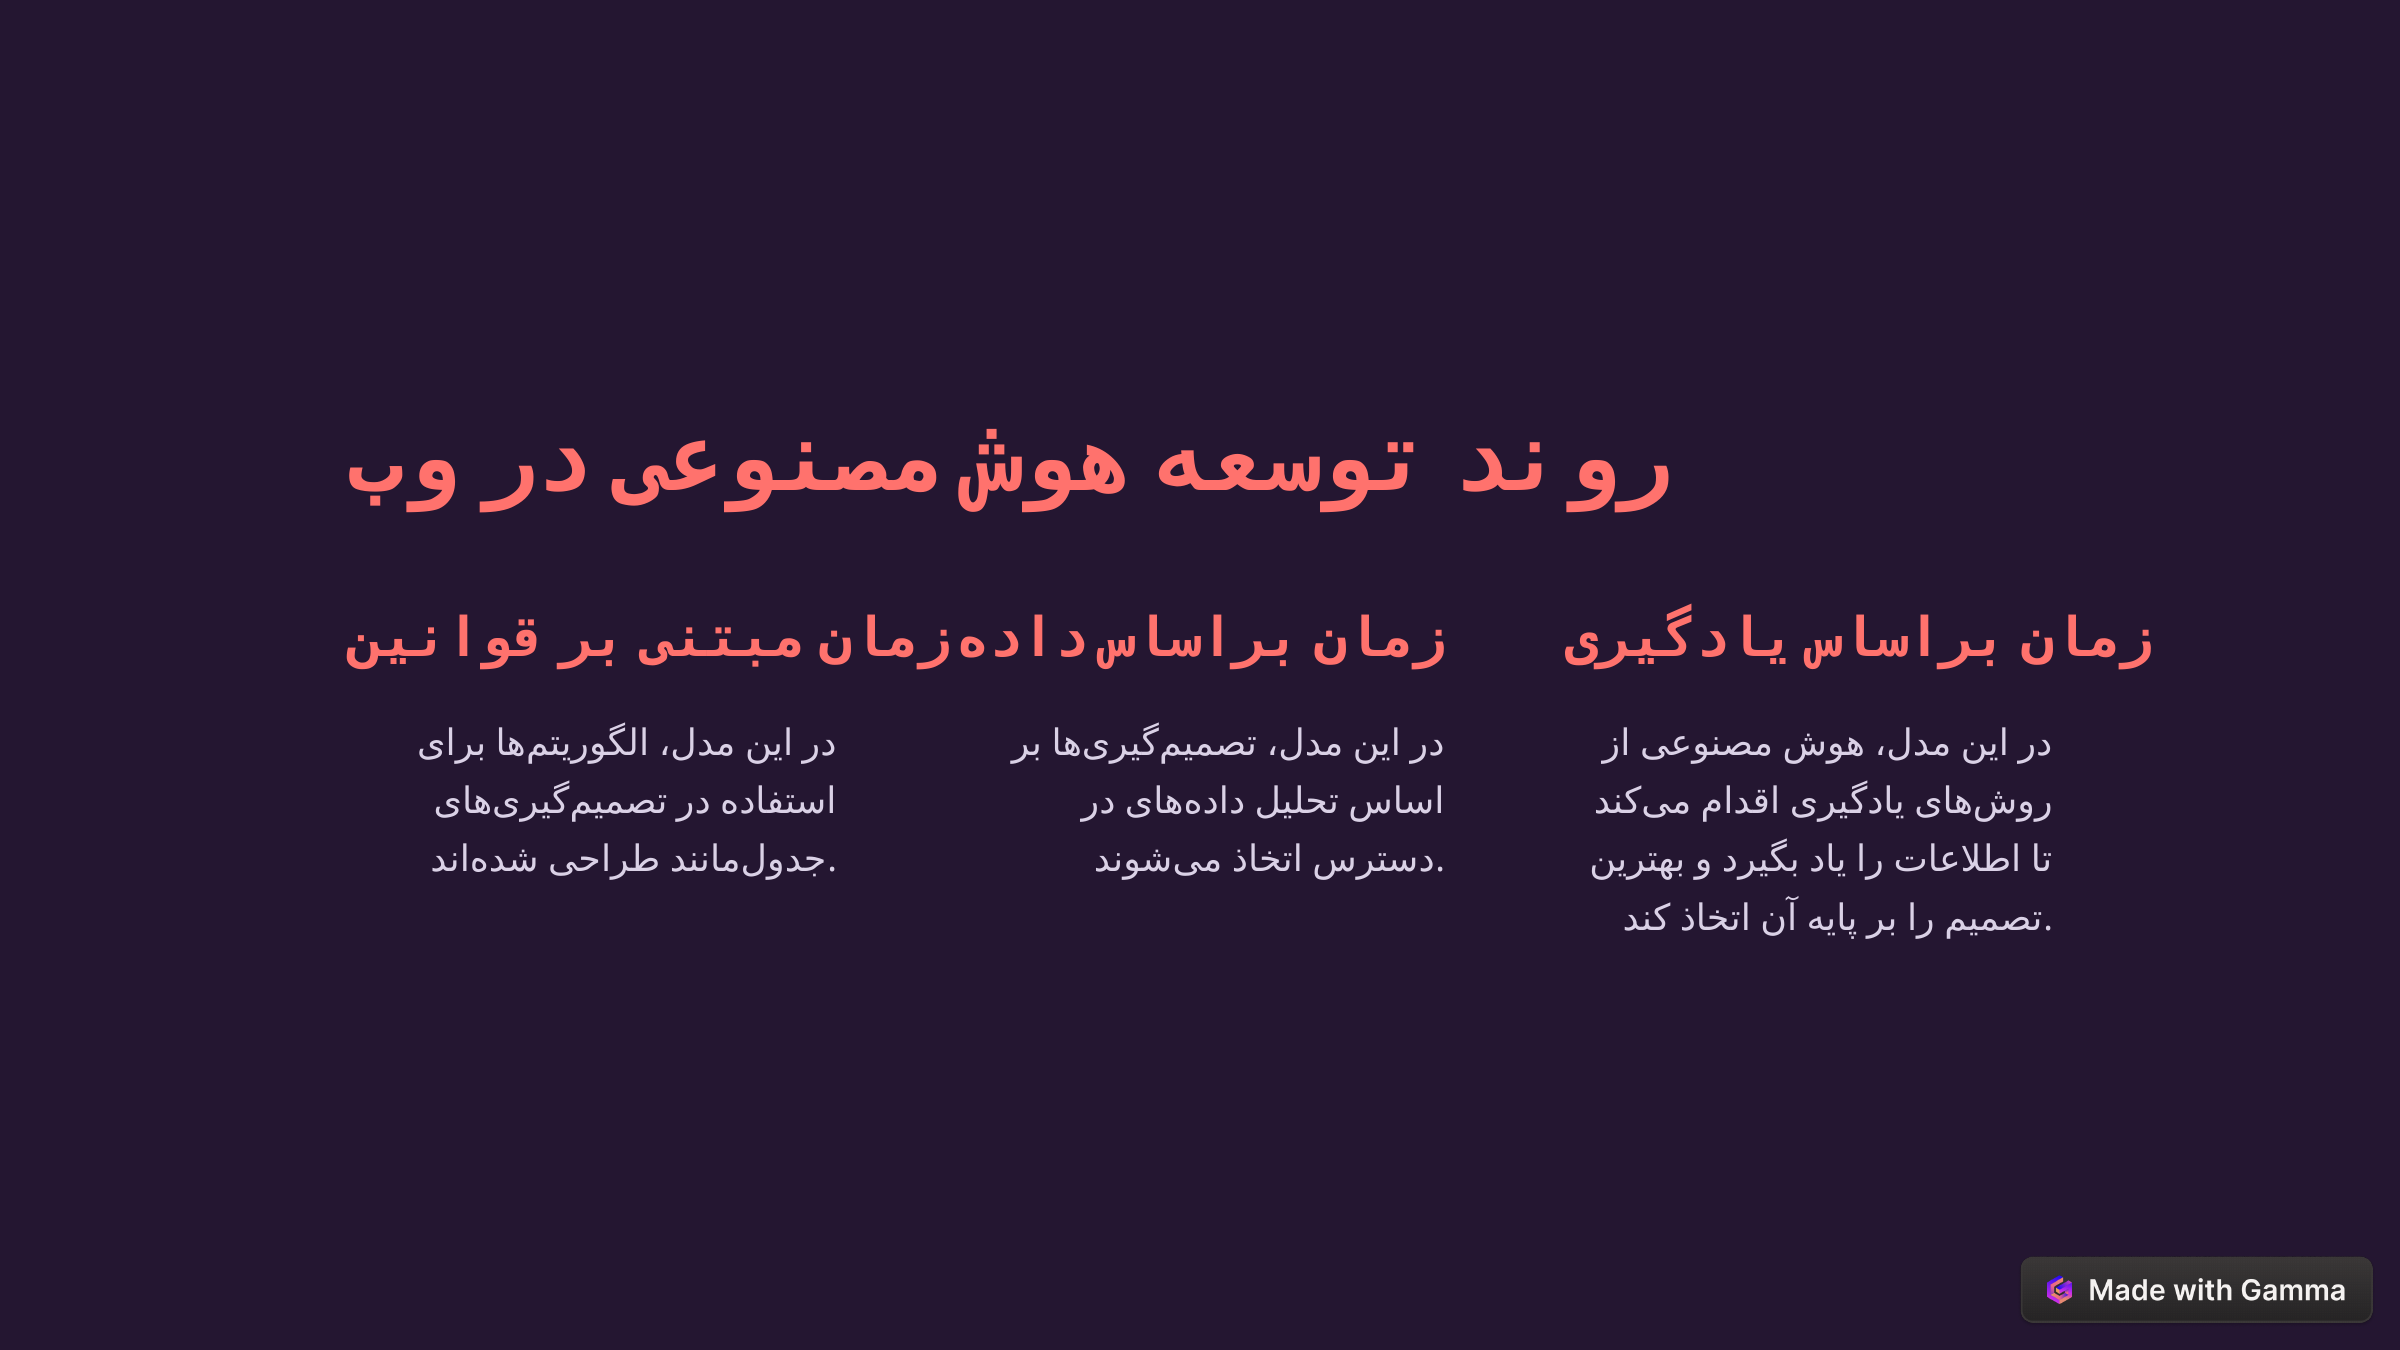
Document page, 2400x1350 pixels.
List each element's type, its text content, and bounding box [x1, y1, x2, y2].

text_box در این مدل، تصمیم‌گیری‌ها بر اساس تحلیل داده‌های در دسترس اتخاذ می‌شوند. [942, 696, 1460, 872]
text_box زمان مبتنی بر قوانین [334, 592, 818, 661]
text_box [0, 0, 2400, 1350]
text_box در این مدل، الگوریتم‌ها برای استفاده در تصمیم‌گیری‌های جدول‌مانند طراحی شده‌اند. [334, 696, 852, 872]
text_box زمان براساس یادگیری [1550, 592, 2042, 661]
text_box در این مدل، هوش مصنوعی از روش‌های یادگیری اقدام می‌کند تا اطلاعات را یاد بگیرد و بهترین تصمیم را بر پایه آن اتخاذ کند. [1550, 696, 2068, 931]
text_box روند توسعه هوش مصنوعی در وب [334, 387, 1682, 501]
picture [2008, 1244, 2385, 1335]
text_box زمان براساس داده [942, 592, 1380, 661]
